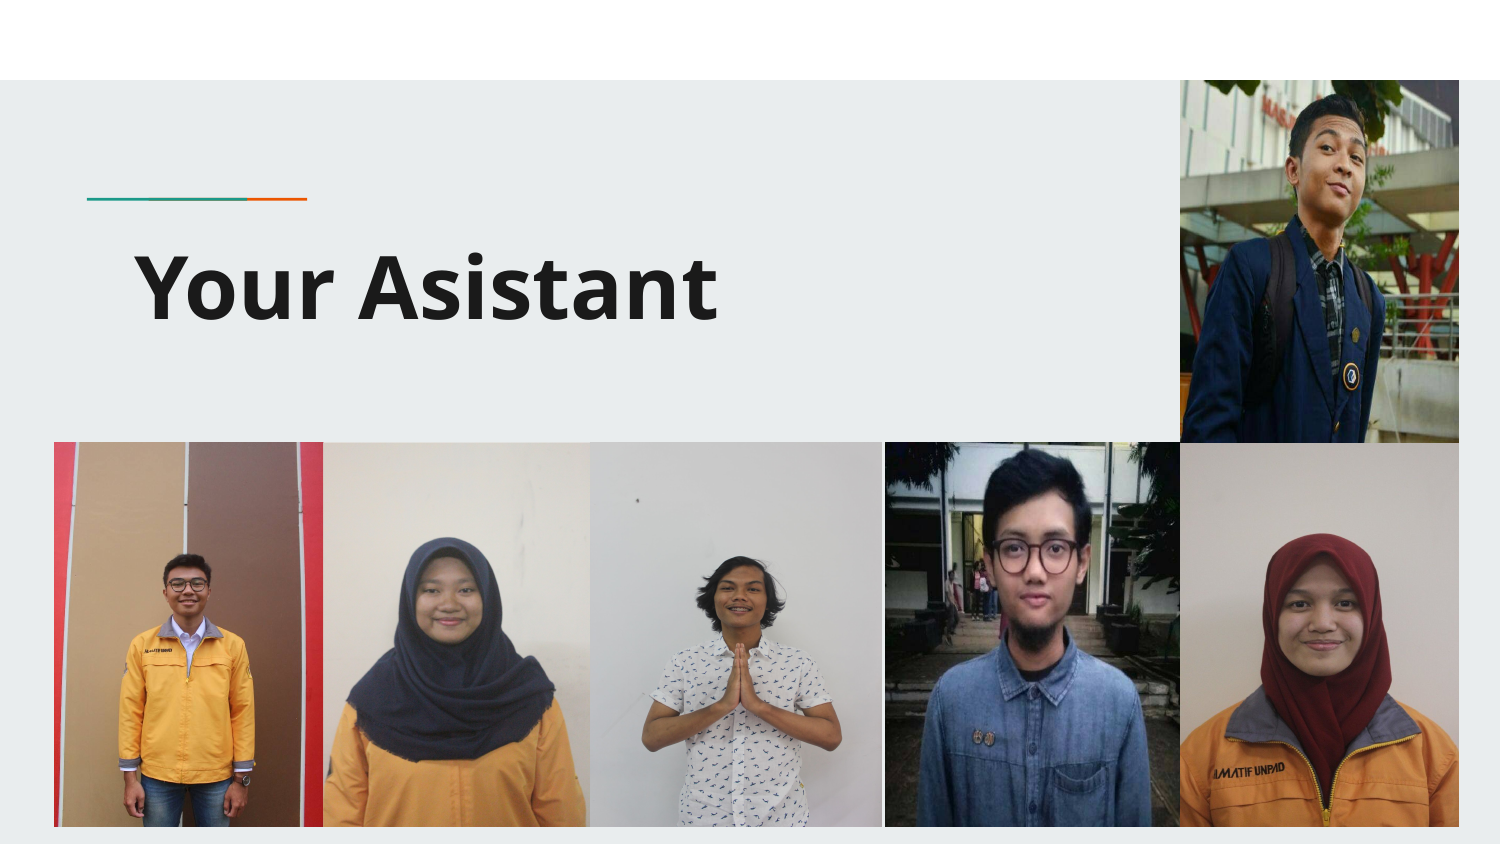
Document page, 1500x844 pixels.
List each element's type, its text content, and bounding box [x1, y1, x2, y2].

title Your Asistant [119, 216, 1175, 443]
picture [885, 80, 1459, 827]
picture [54, 442, 882, 827]
